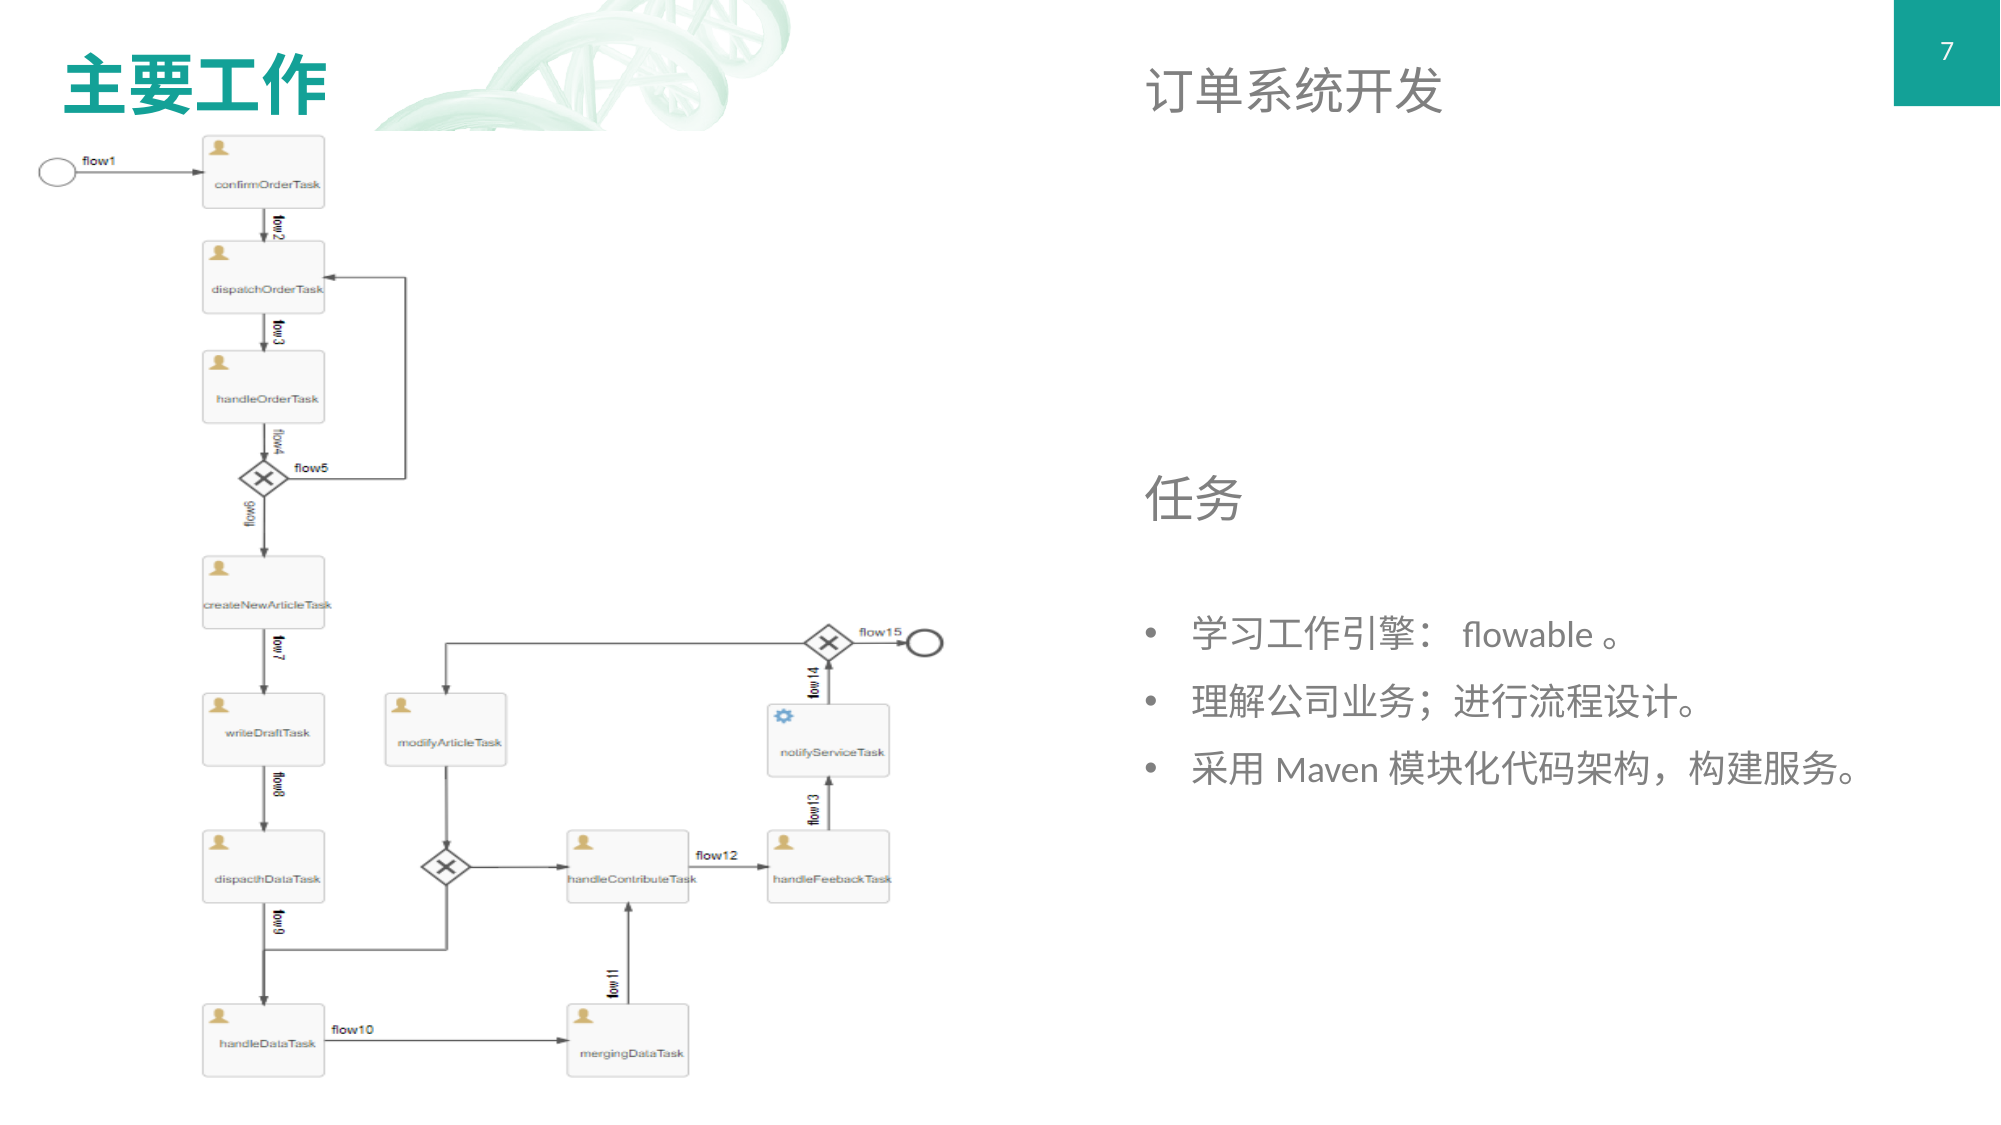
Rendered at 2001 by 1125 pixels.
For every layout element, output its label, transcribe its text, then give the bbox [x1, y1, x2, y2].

text_box 主要工作 [46, 11, 346, 130]
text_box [1893, 0, 2000, 107]
picture [0, 0, 1320, 1090]
text_box 任务 学习工作引擎：flowable。 理解公司业务；进行流程设计。 采用Maven模块化代码架构，构建服务。 [1129, 460, 1933, 798]
text_box 订单系统开发 [1129, 51, 1553, 127]
